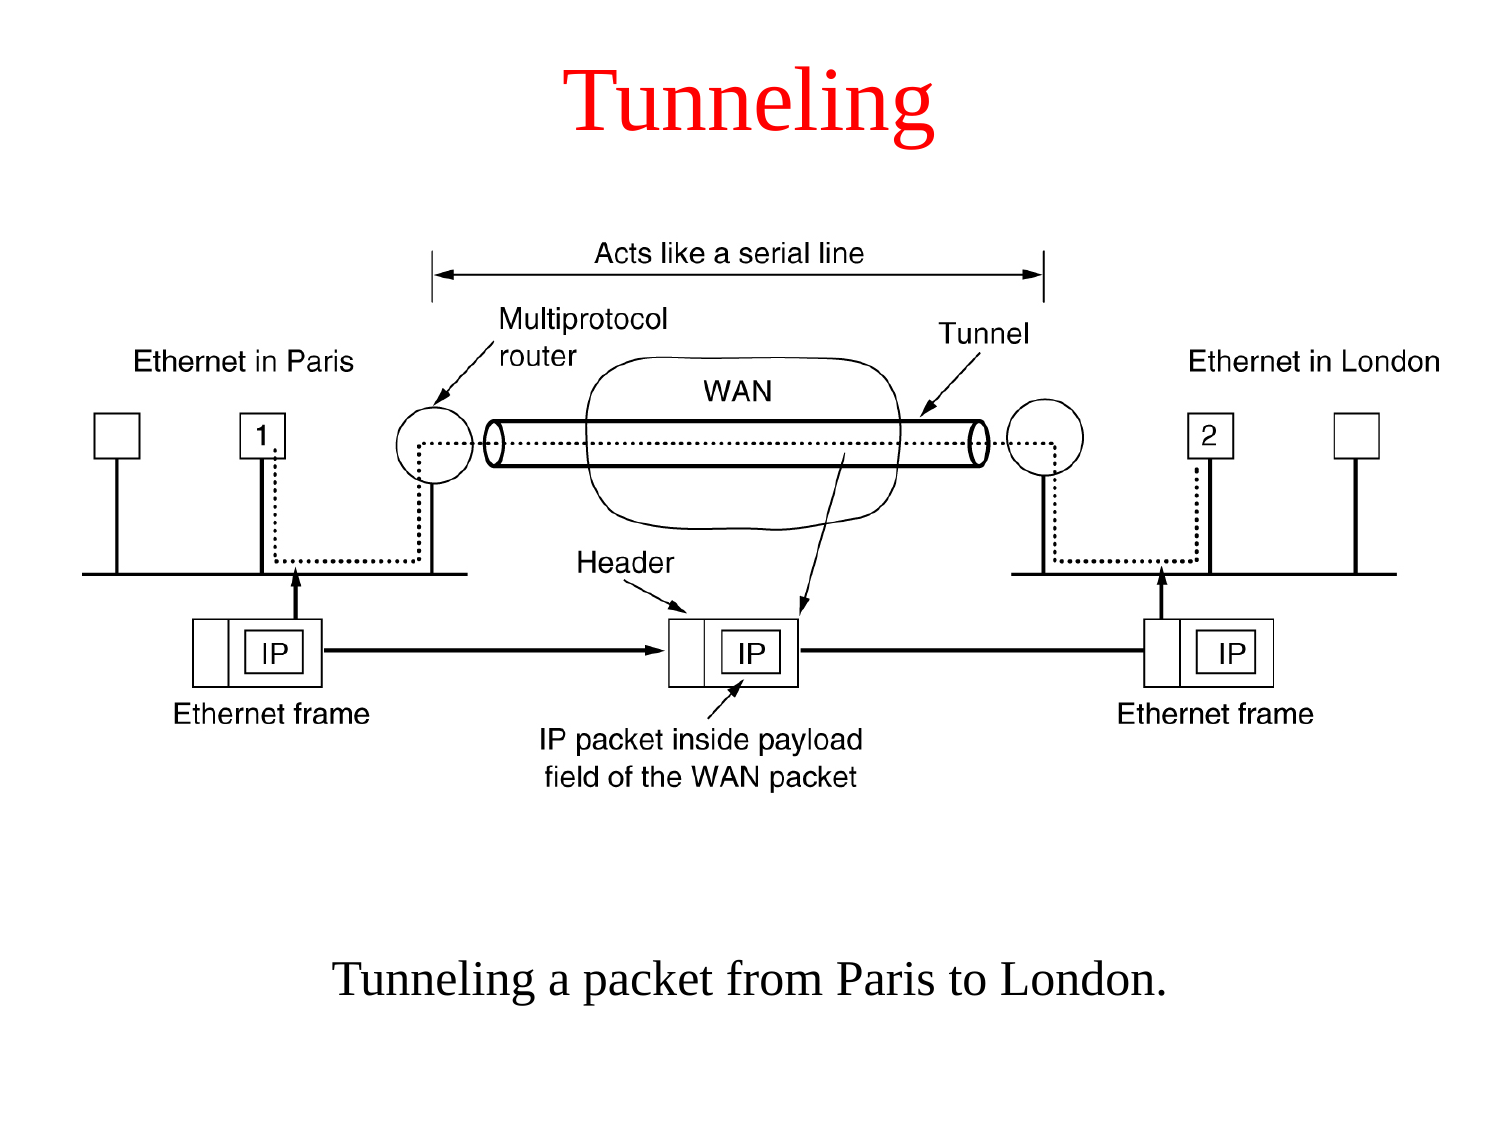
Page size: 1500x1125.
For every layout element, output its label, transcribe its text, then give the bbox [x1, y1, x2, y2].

title Tunneling [0, 0, 1500, 188]
picture [82, 234, 1441, 794]
list Tunneling a packet from Paris to London. [0, 937, 1500, 1075]
